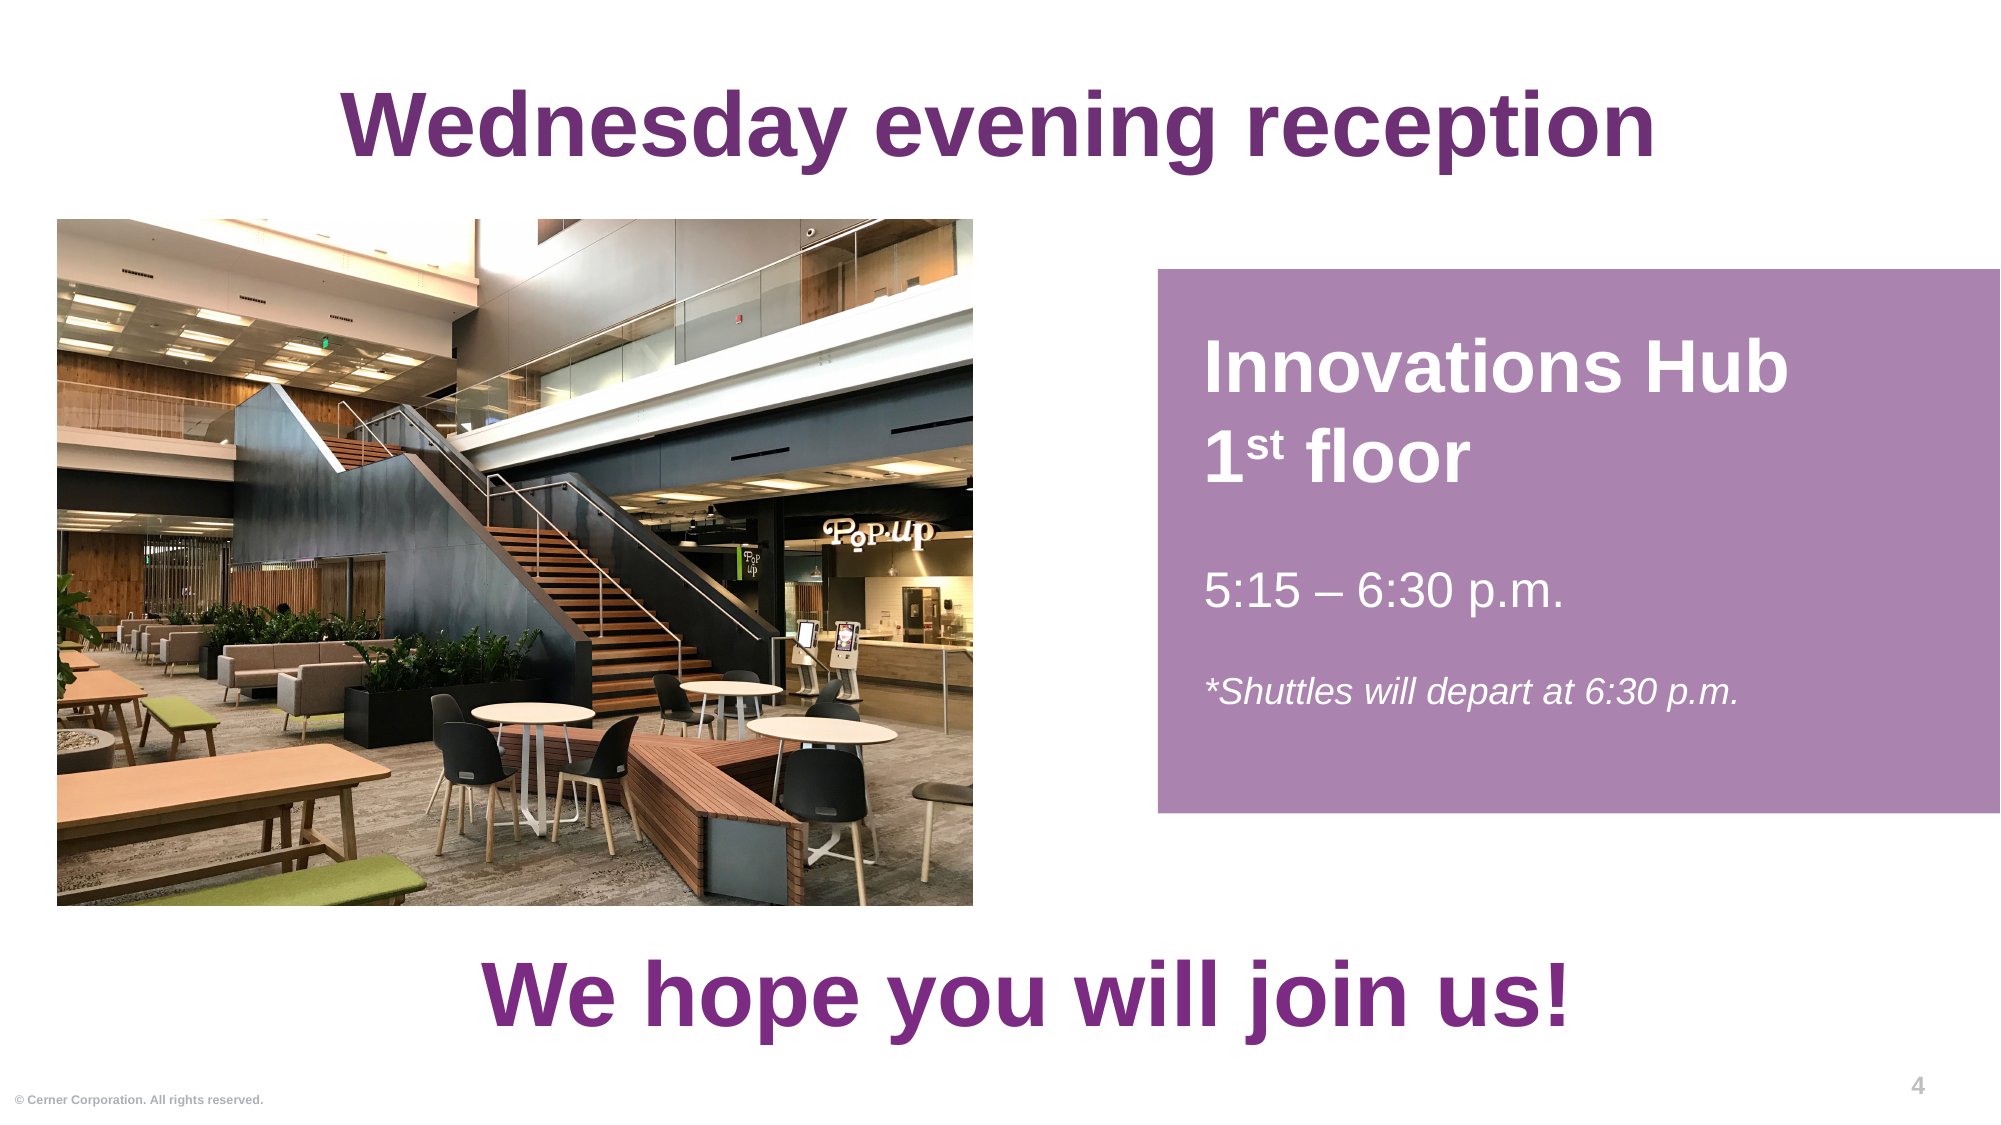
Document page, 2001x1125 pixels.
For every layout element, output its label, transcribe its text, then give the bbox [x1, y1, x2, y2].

text_box We hope you will join us! [446, 927, 1610, 1053]
title Wednesday evening reception [0, 56, 2000, 198]
text_box [1157, 268, 2000, 815]
picture [57, 219, 973, 906]
text_box Innovations Hub 1st floor 5:15 – 6:30 p.m. *Shuttles will depart at 6:30 p.m. [1189, 309, 1851, 720]
